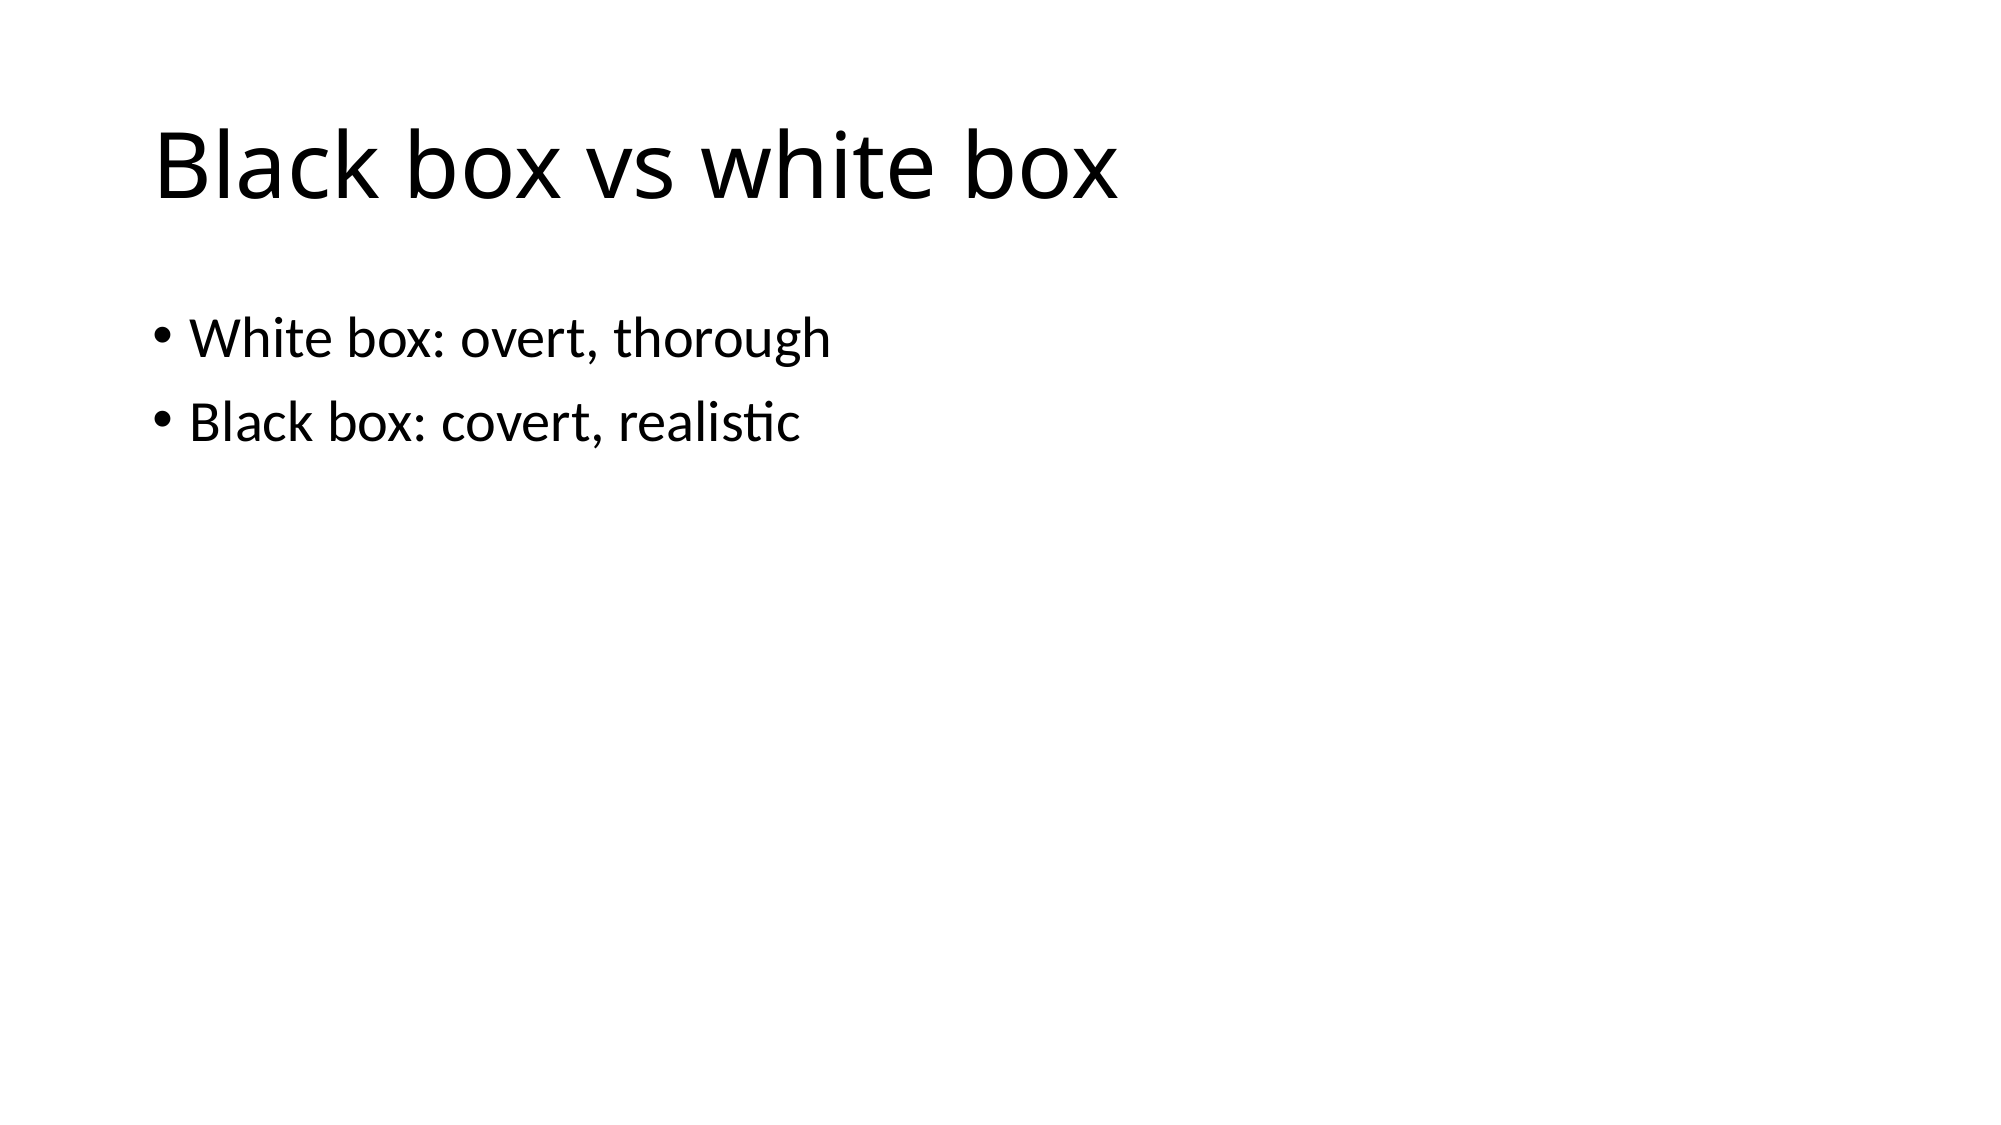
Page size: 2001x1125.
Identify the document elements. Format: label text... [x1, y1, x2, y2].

title Black box vs white box [137, 59, 1863, 278]
list White box: overt, thorough Black box: covert, realistic [137, 299, 1863, 1014]
